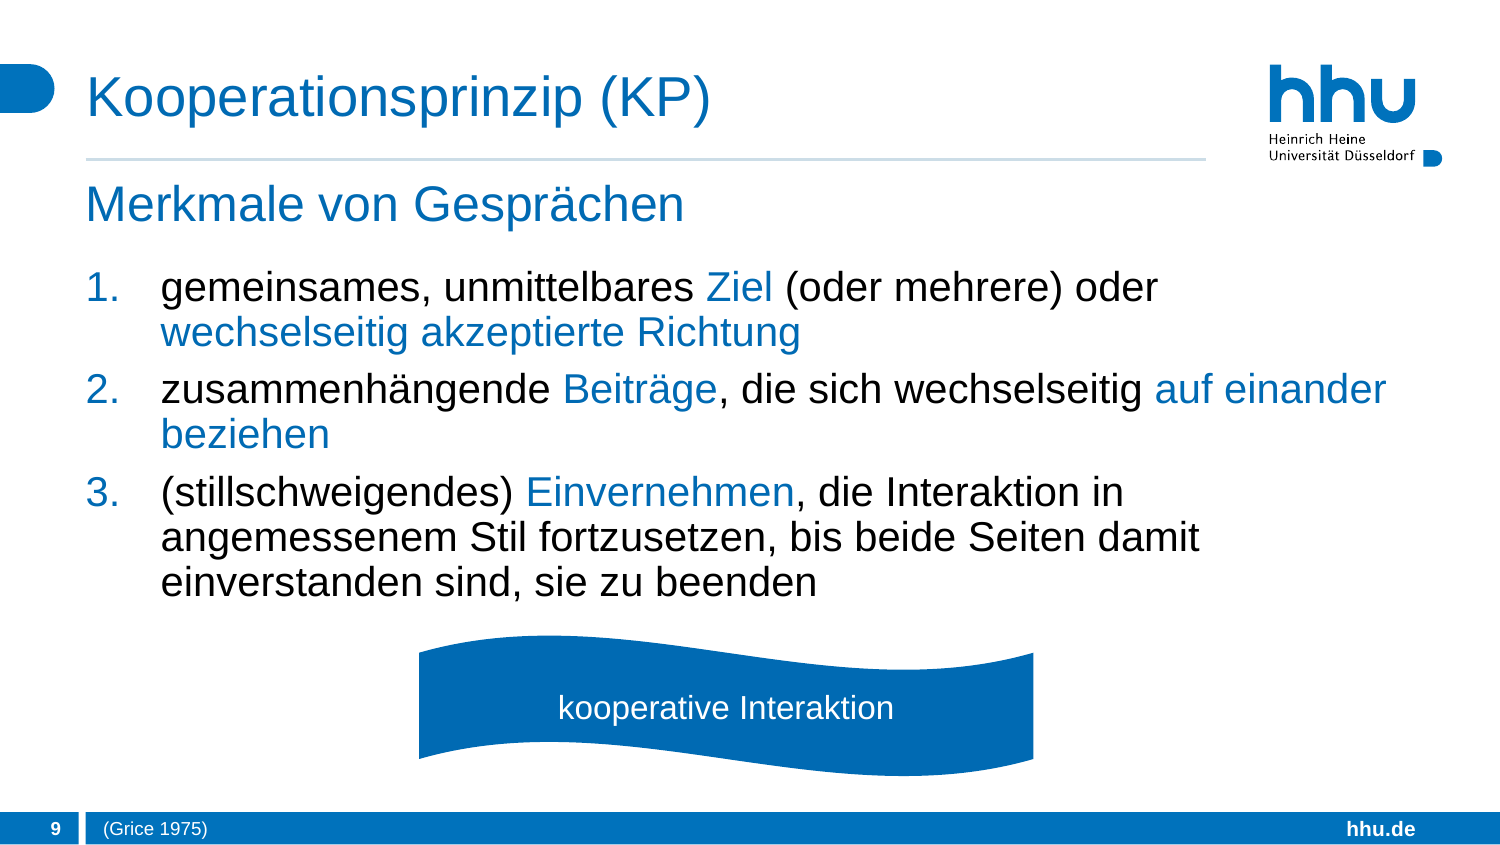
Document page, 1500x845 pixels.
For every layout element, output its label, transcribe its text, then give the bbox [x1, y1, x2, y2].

list Merkmale von Gesprächen [85, 178, 1415, 232]
text_box kooperative Interaktion [418, 634, 1035, 778]
title Kooperationsprinzip (KP) [86, 54, 1207, 129]
list gemeinsames, unmittelbares Ziel (oder mehrere) oder wechselseitig akzeptierte Richtung zusammenhängende Beiträge, die sich wechselseitig auf einander beziehen (stillschweigendes) Einvernehmen, die Interaktion in angemessenem Stil fortzusetzen, bis beide Seiten damit einverstanden sind, sie zu beenden [85, 253, 1415, 797]
slide_number 9 [5, 816, 62, 841]
footer (Grice 1975) [103, 816, 1273, 841]
